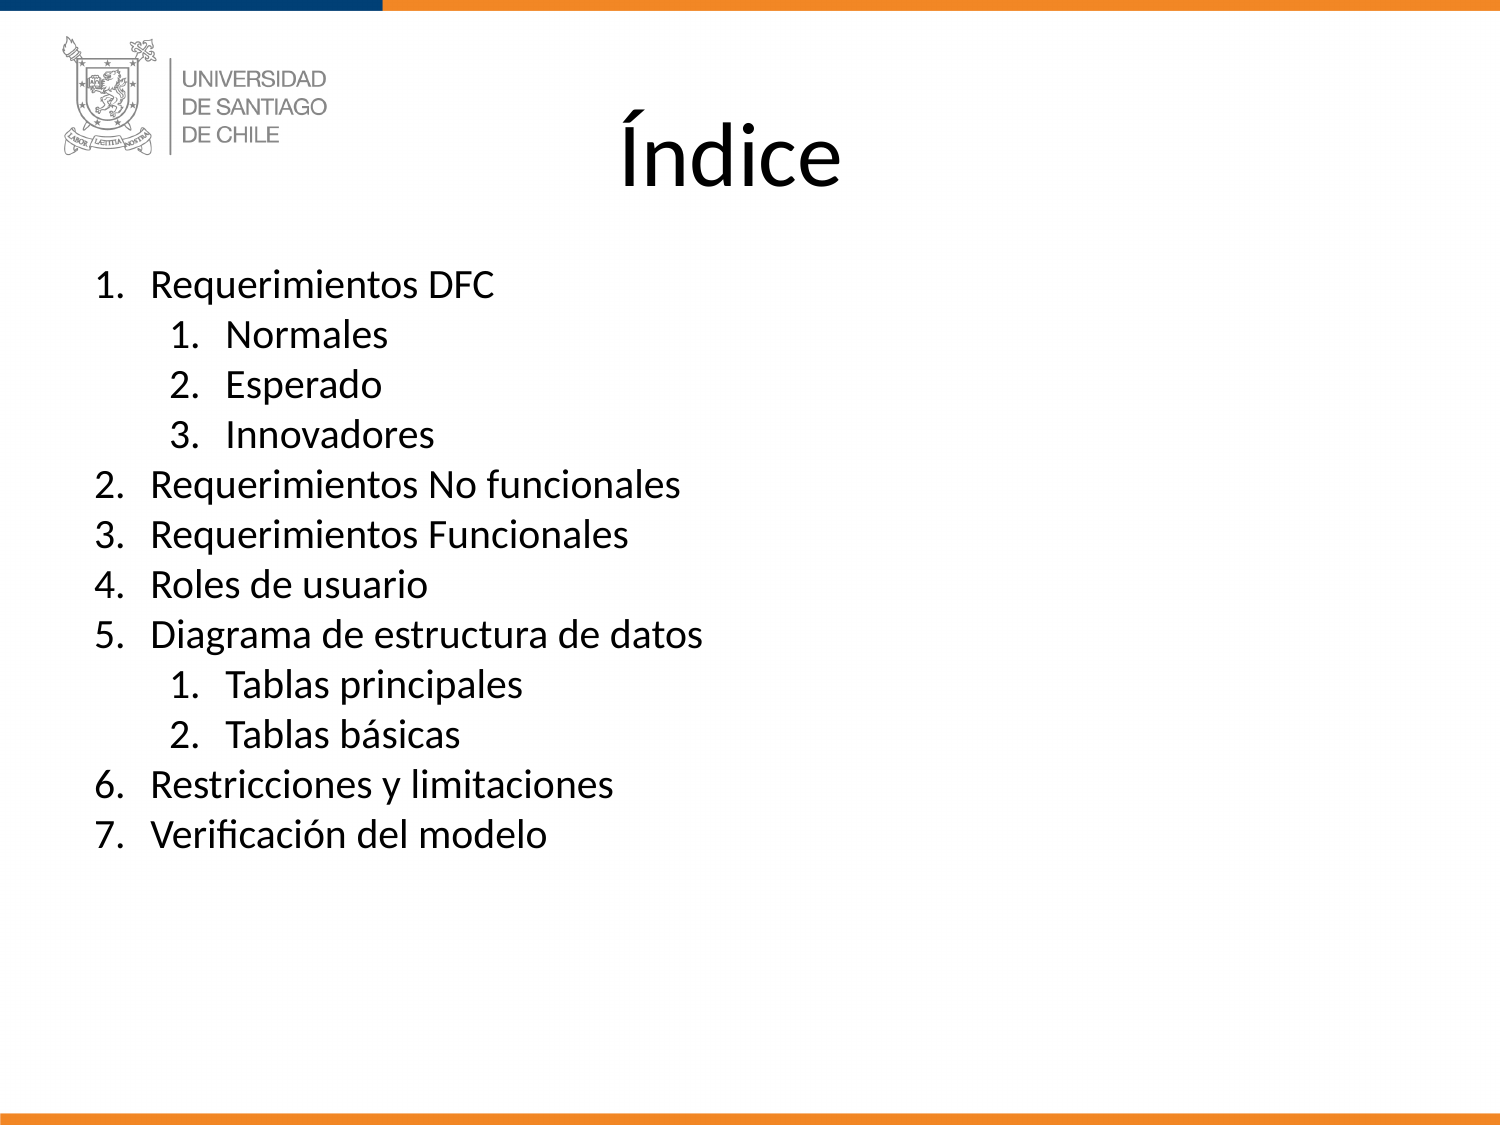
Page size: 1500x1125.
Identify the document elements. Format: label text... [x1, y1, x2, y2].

text_box Requerimientos DFC Normales Esperado Innovadores Requerimientos No funcionales Requerimientos Funcionales Roles de usuario Diagrama de estructura de datos Tablas principales Tablas básicas Restricciones y limitaciones Verificación del modelo [79, 248, 1448, 865]
title Índice [56, 56, 1407, 244]
picture [0, 0, 1500, 1125]
